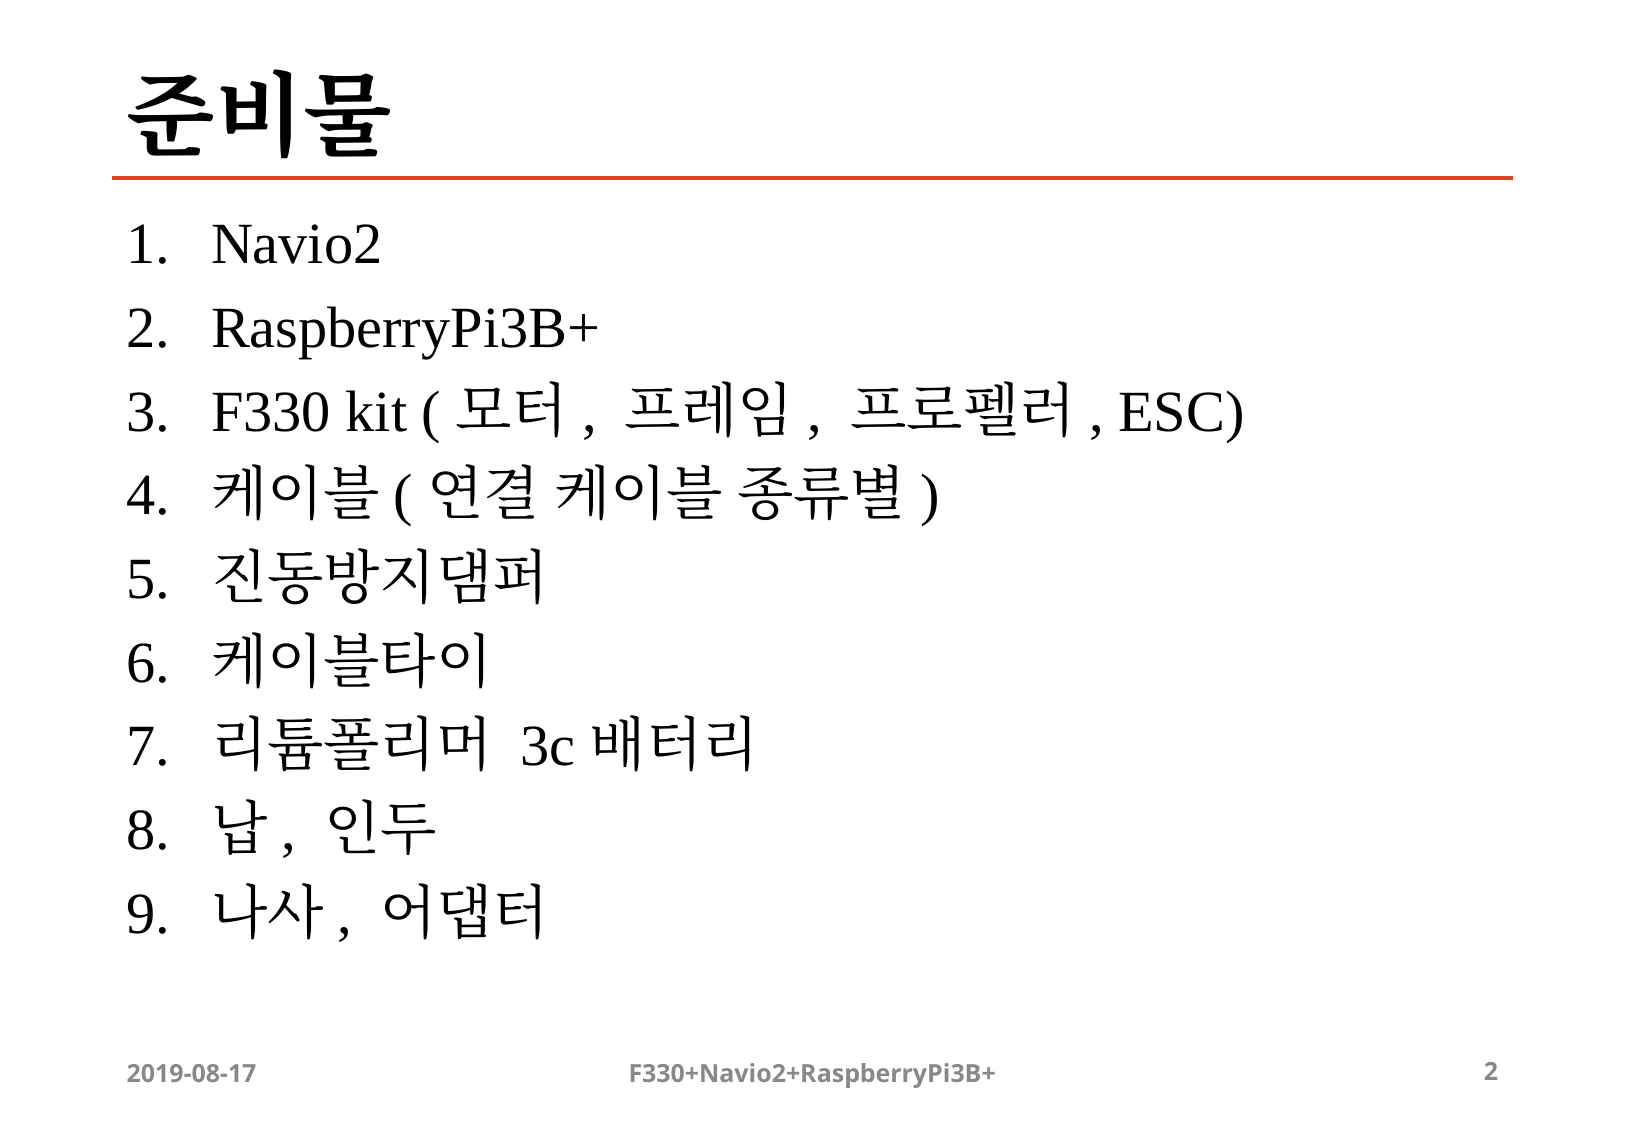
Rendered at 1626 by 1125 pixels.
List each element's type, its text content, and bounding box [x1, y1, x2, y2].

list Navio2 RaspberryPi3B+ F330 kit (모터, 프레임, 프로펠러, ESC) 케이블(연결 케이블 종류별) 진동방지댐퍼 케이블타이 리튬폴리머 3c배터리 납, 인두 나사, 어댑터 [111, 205, 1514, 1014]
footer F330+Navio2+RaspberryPi3B+ [538, 1042, 1087, 1103]
slide_number ‹#› [1433, 1042, 1514, 1103]
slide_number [111, 1042, 303, 1103]
title 준비물 [111, 59, 1514, 179]
